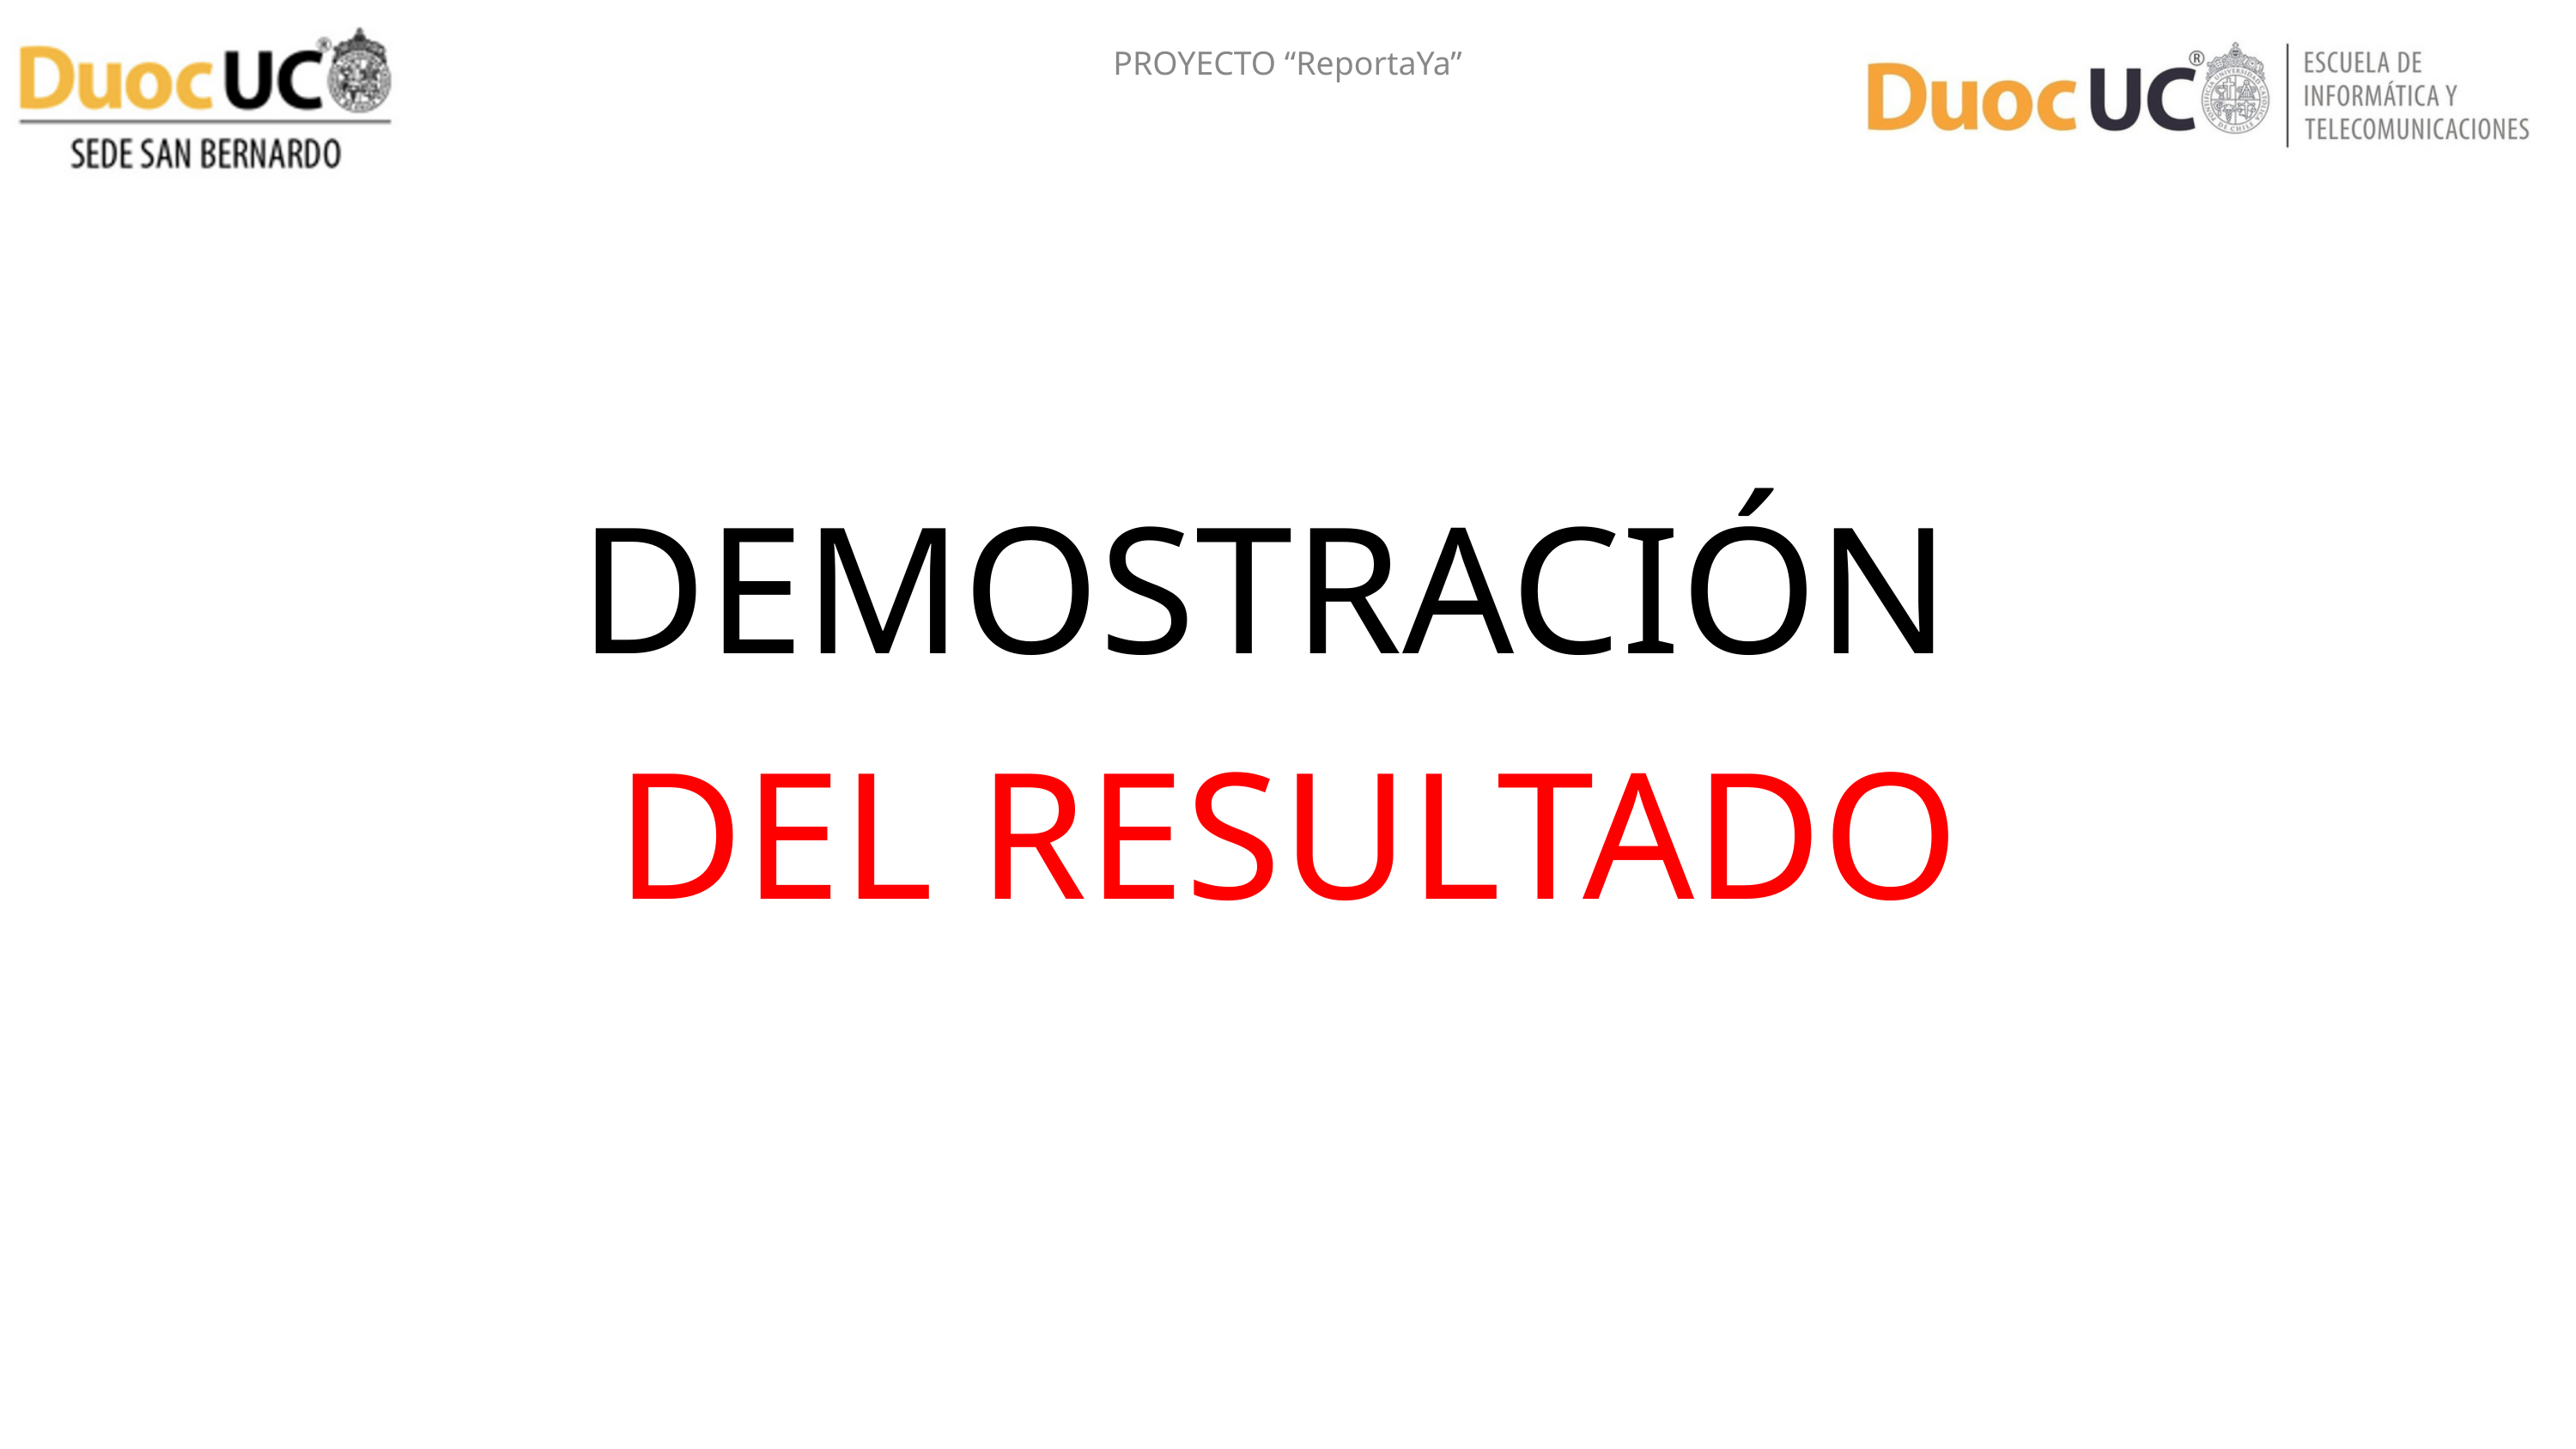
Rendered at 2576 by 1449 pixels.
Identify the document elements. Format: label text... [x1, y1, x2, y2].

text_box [1866, 26, 2530, 193]
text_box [853, 30, 1723, 97]
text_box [0, 26, 407, 184]
text_box DEMOSTRACIÓN DEL RESULTADO [143, 444, 2433, 935]
